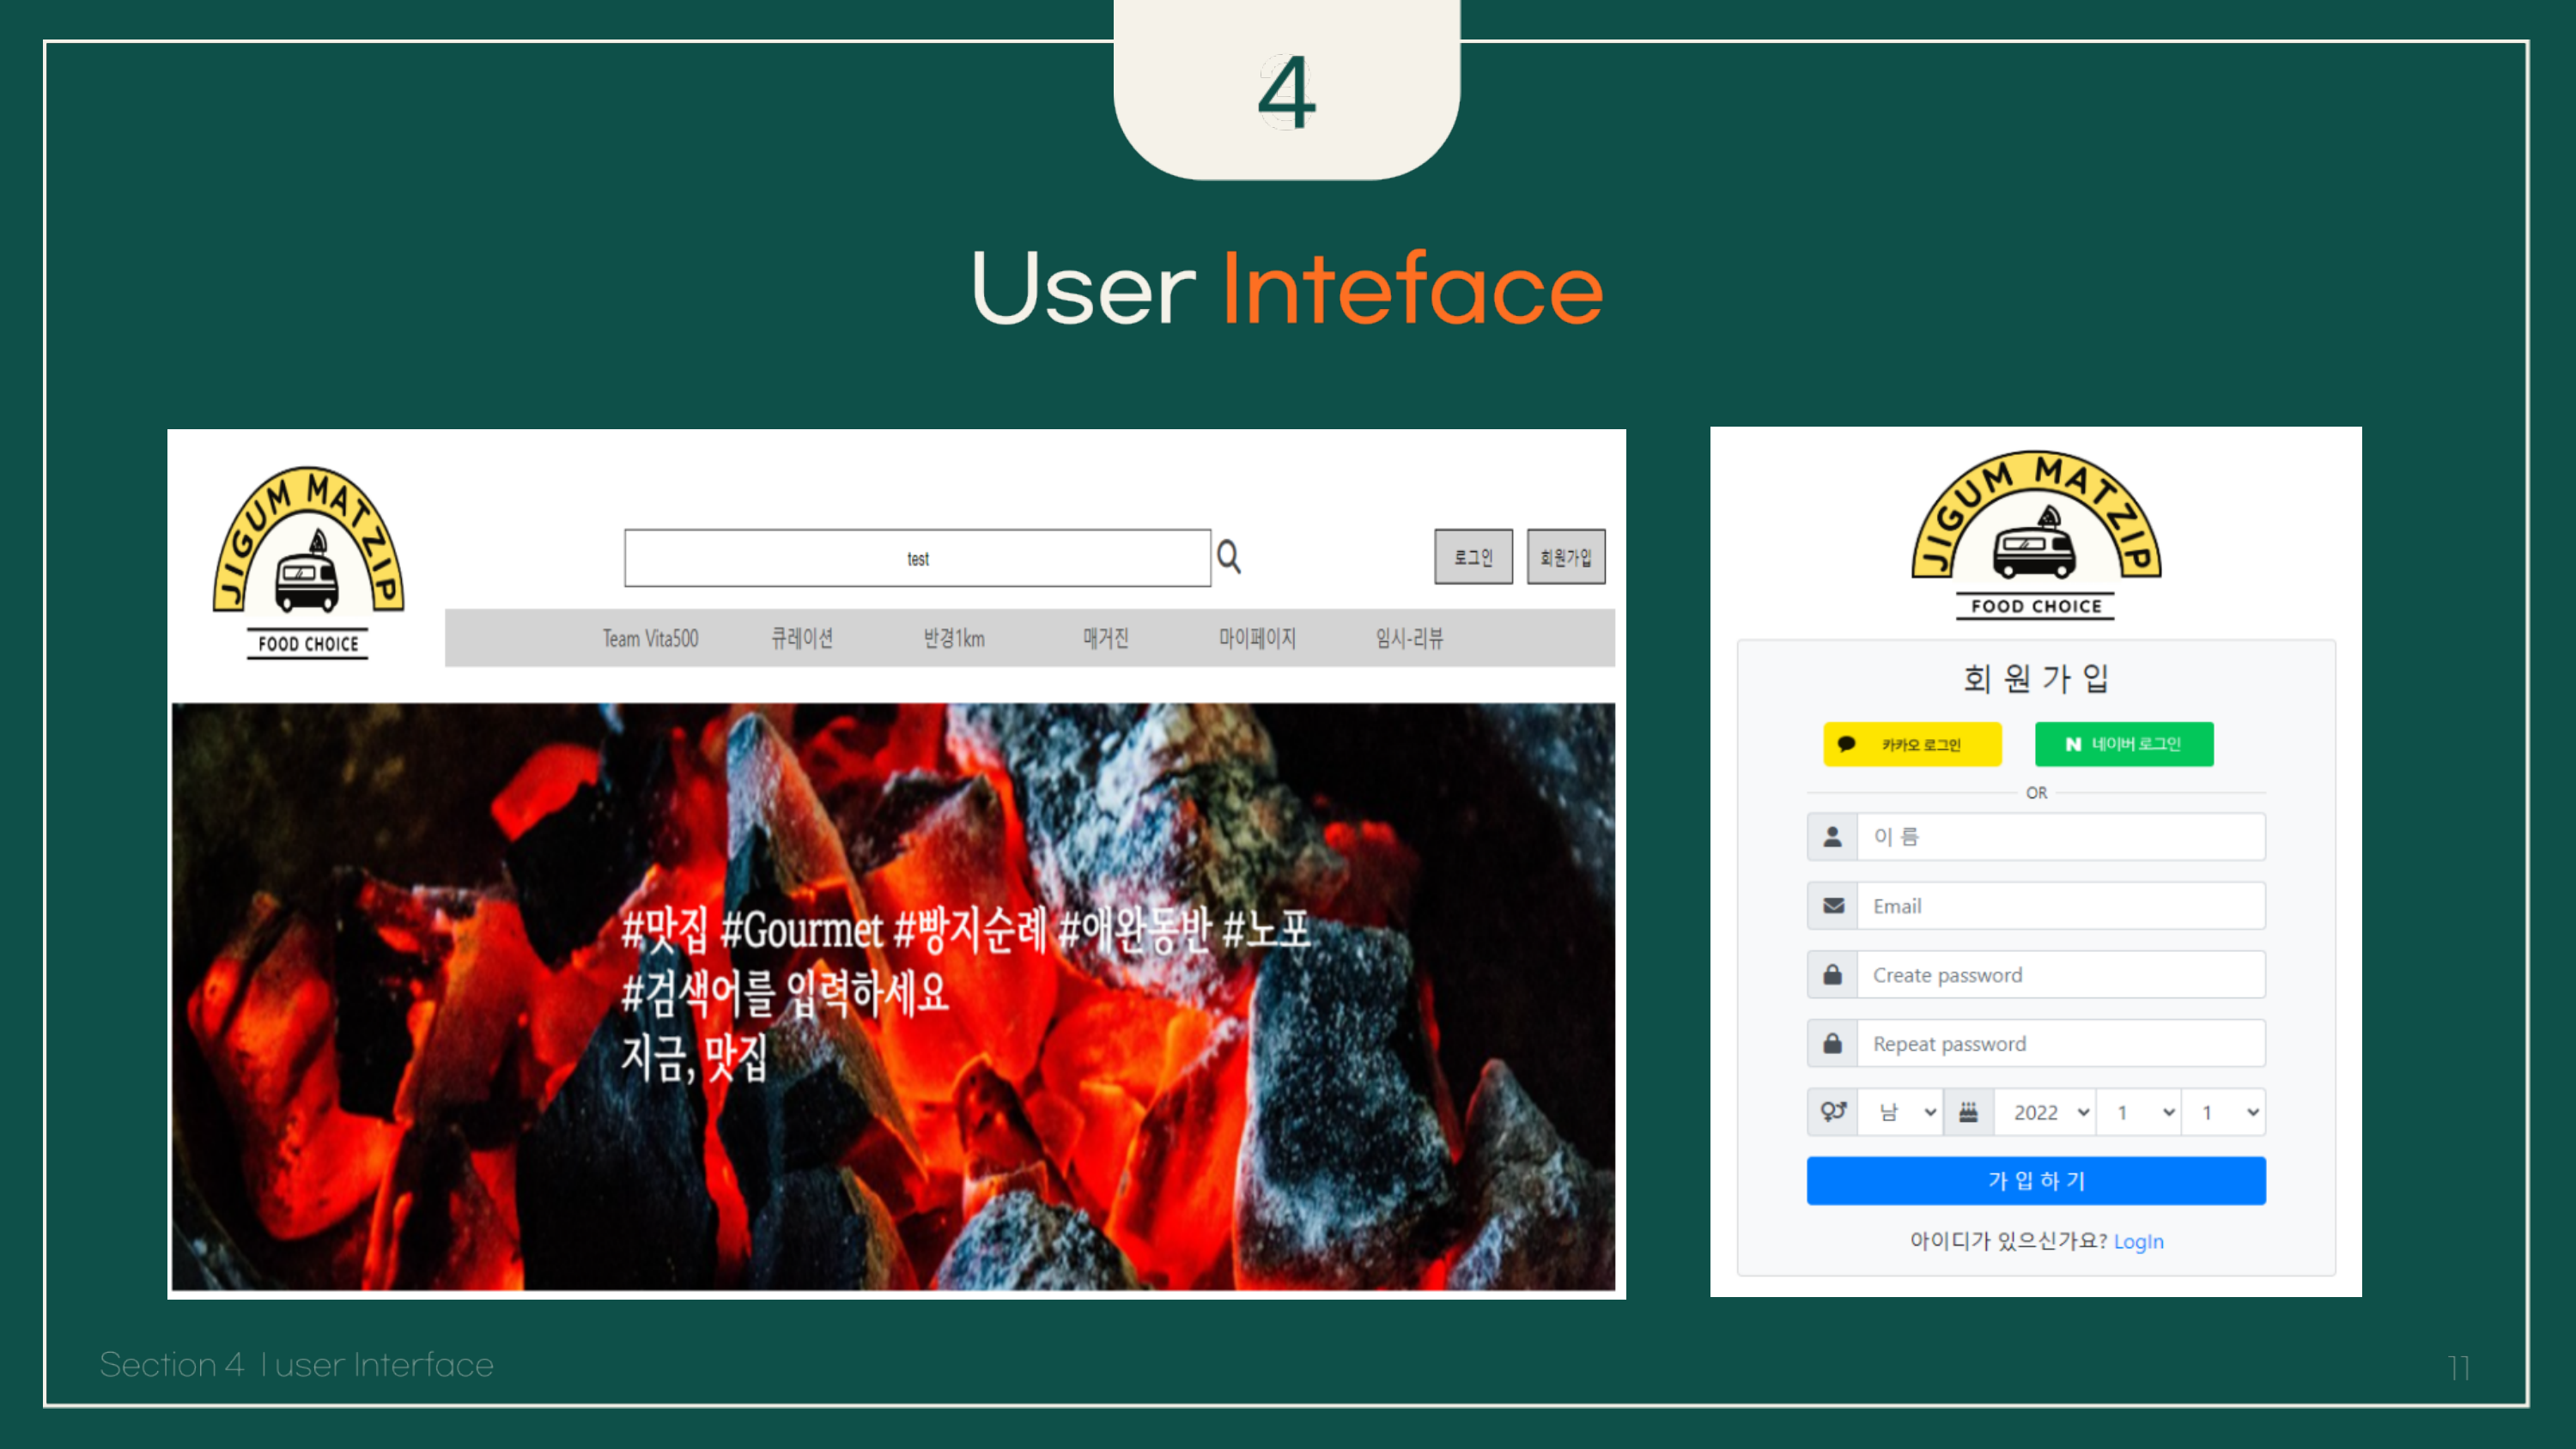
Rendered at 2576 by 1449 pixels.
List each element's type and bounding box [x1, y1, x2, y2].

text_box [1710, 427, 2362, 1297]
text_box [167, 429, 1626, 1300]
text_box [1114, 0, 1461, 181]
text_box [43, 39, 2530, 1410]
picture [554, 221, 1638, 367]
picture [2429, 1343, 2485, 1396]
picture [95, 1343, 509, 1404]
picture [1180, 26, 1358, 171]
